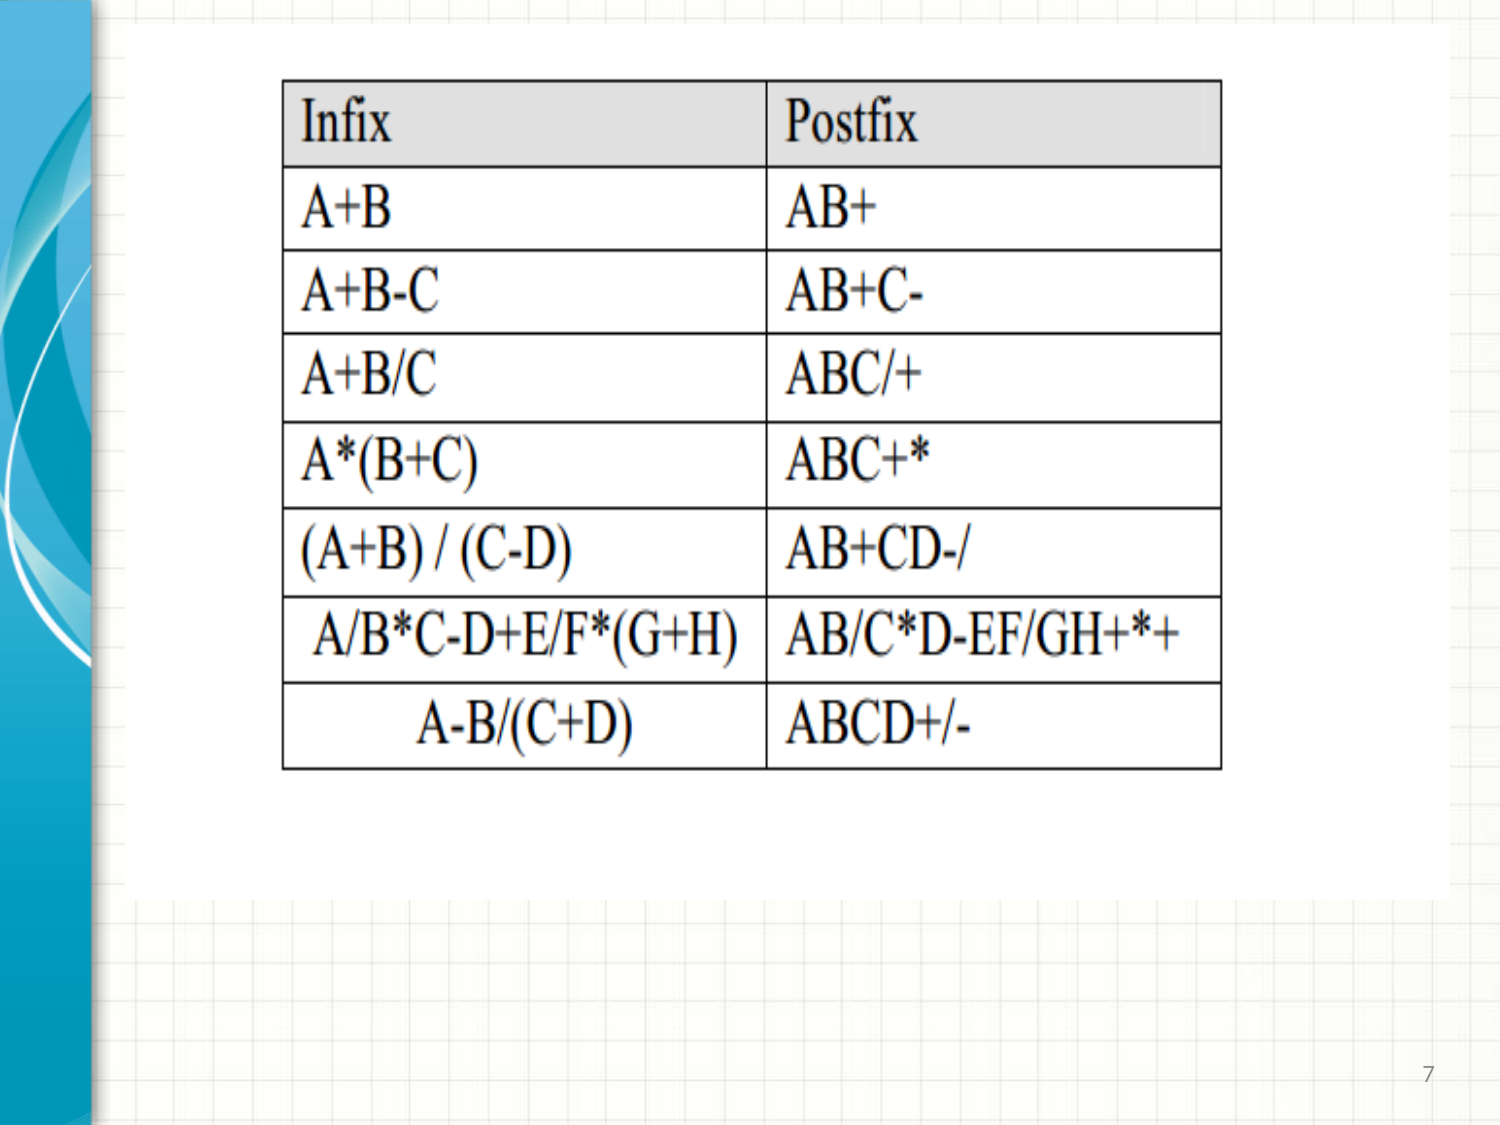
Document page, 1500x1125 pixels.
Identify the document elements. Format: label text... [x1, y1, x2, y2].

slide_number 7 [1100, 1042, 1450, 1103]
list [124, 24, 1451, 901]
picture [0, 0, 1500, 1125]
